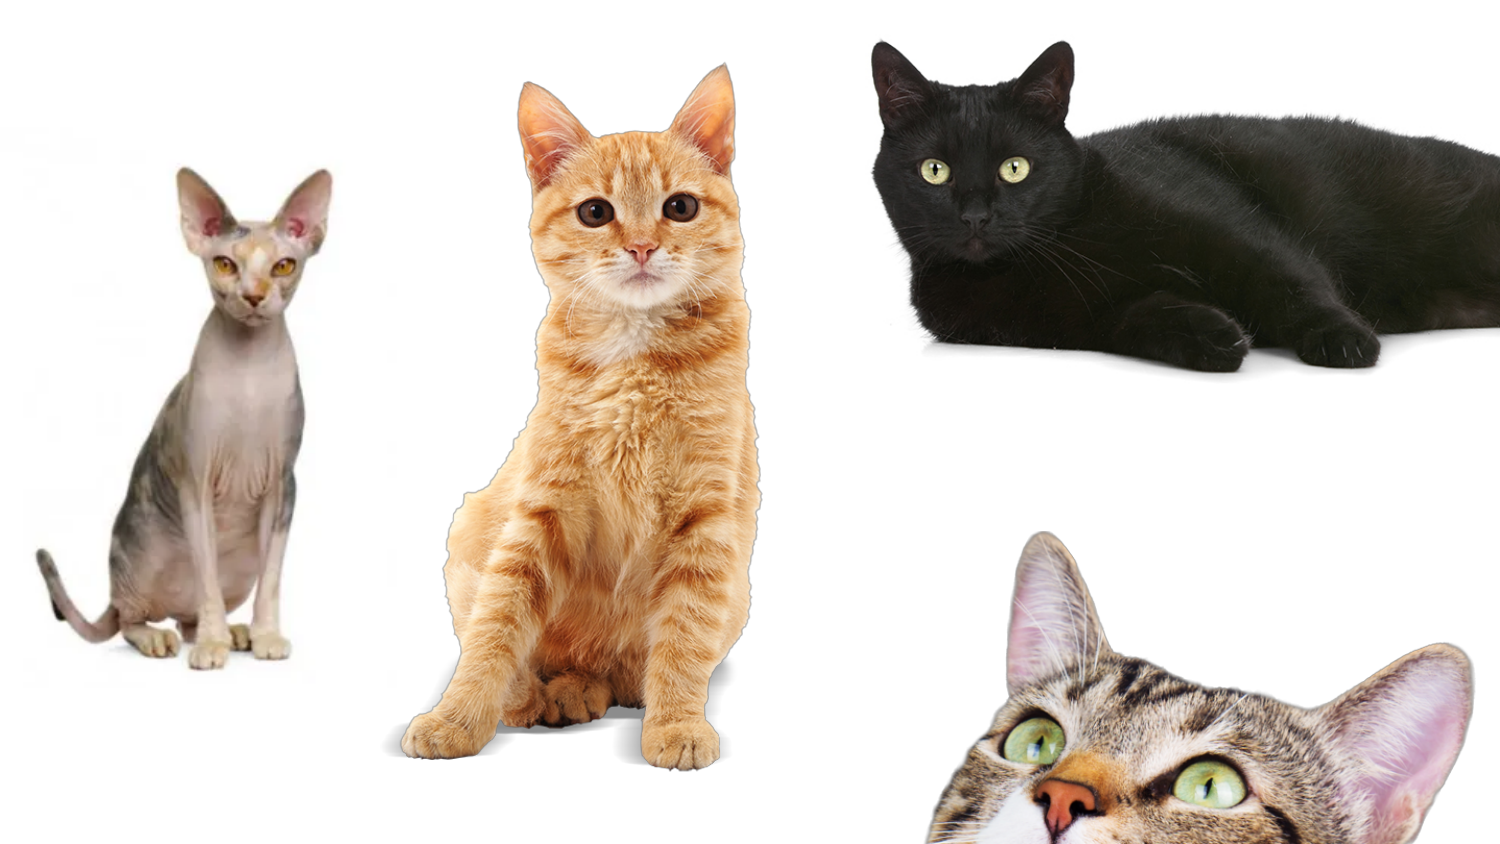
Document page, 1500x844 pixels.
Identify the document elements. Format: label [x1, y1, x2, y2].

picture [0, 57, 792, 787]
picture [859, 530, 1500, 844]
picture [841, 18, 1500, 386]
